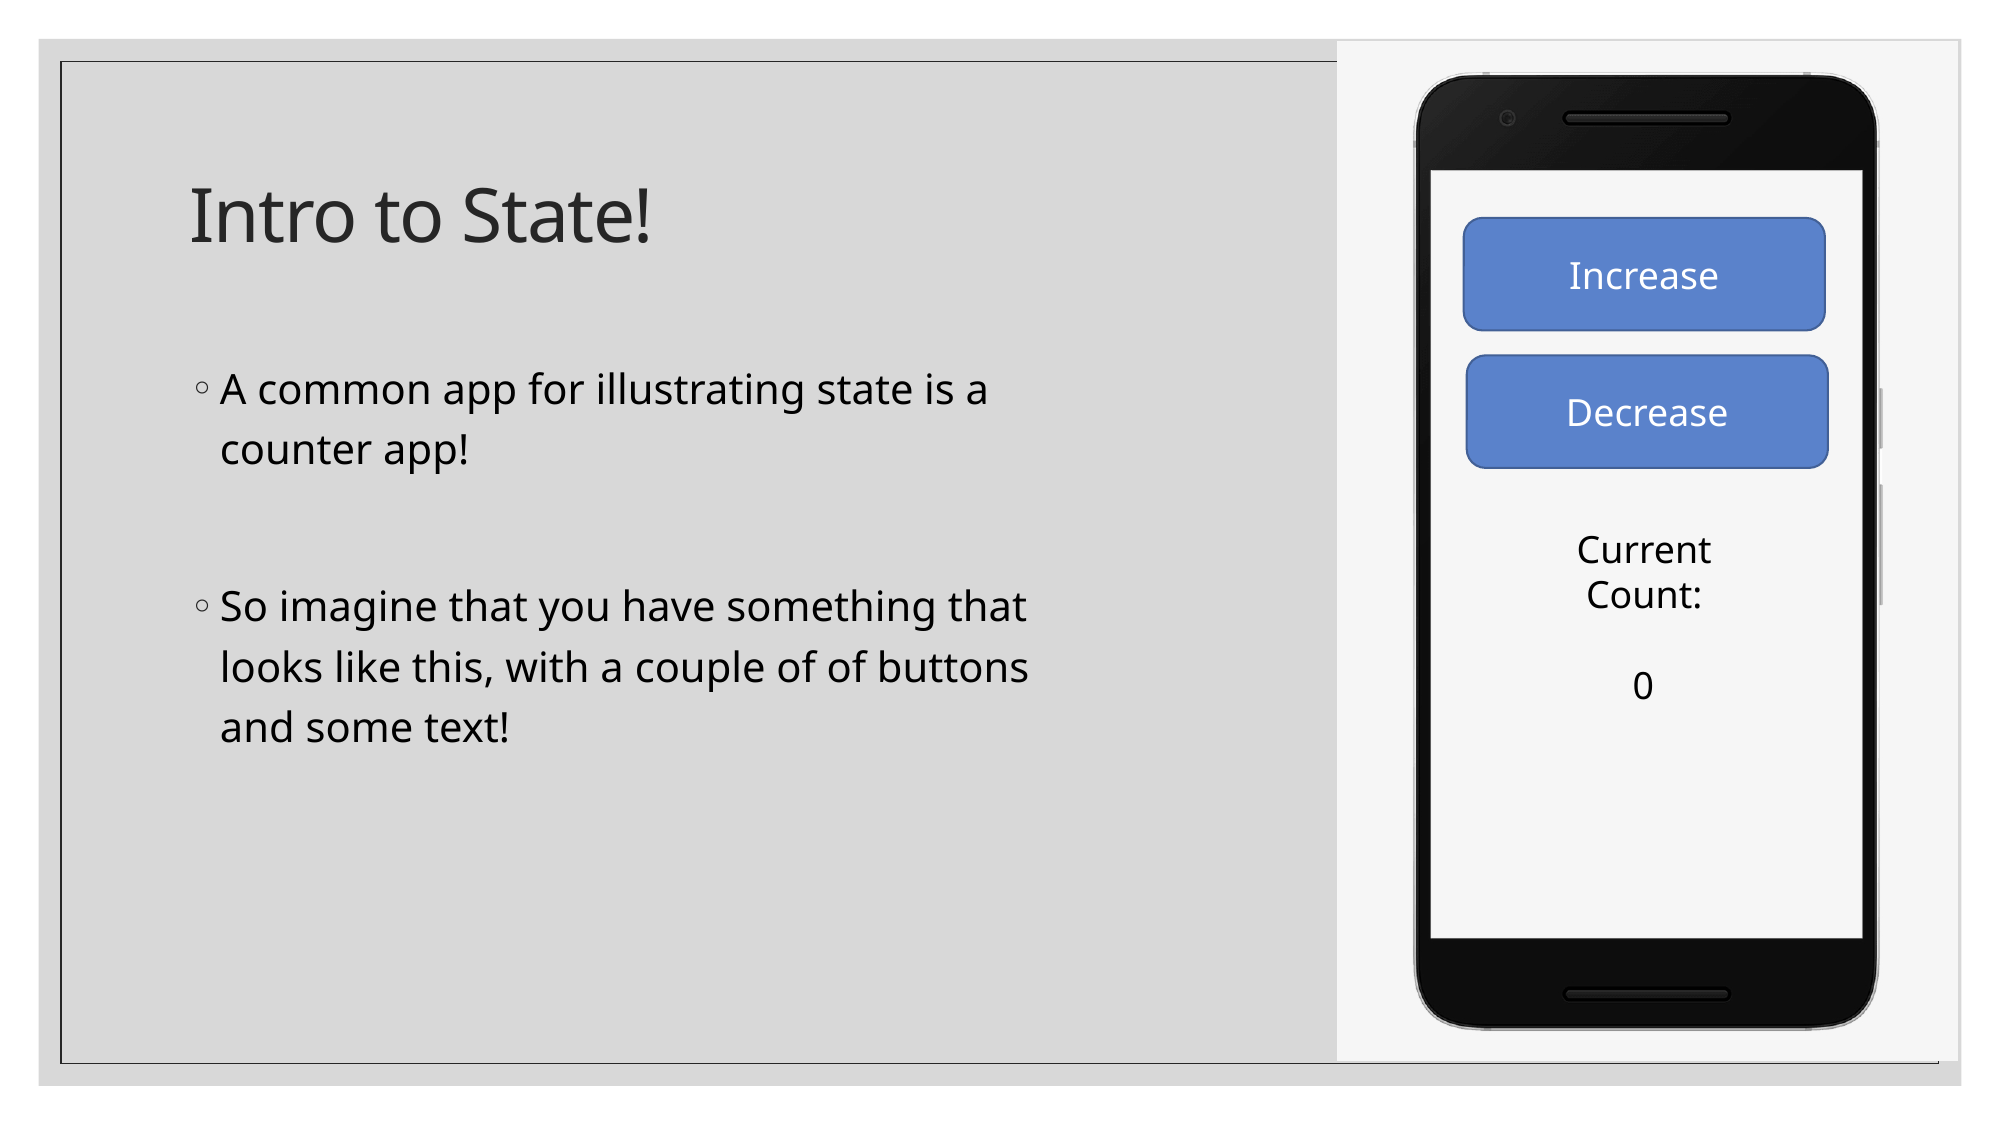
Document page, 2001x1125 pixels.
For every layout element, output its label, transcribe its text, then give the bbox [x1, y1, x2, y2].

picture [1336, 41, 1958, 1061]
list A common app for illustrating state is a counter app! So imagine that you have something that looks like this, with a couple of of buttons and some text! [174, 345, 1094, 977]
title Intro to State! [174, 105, 1331, 331]
